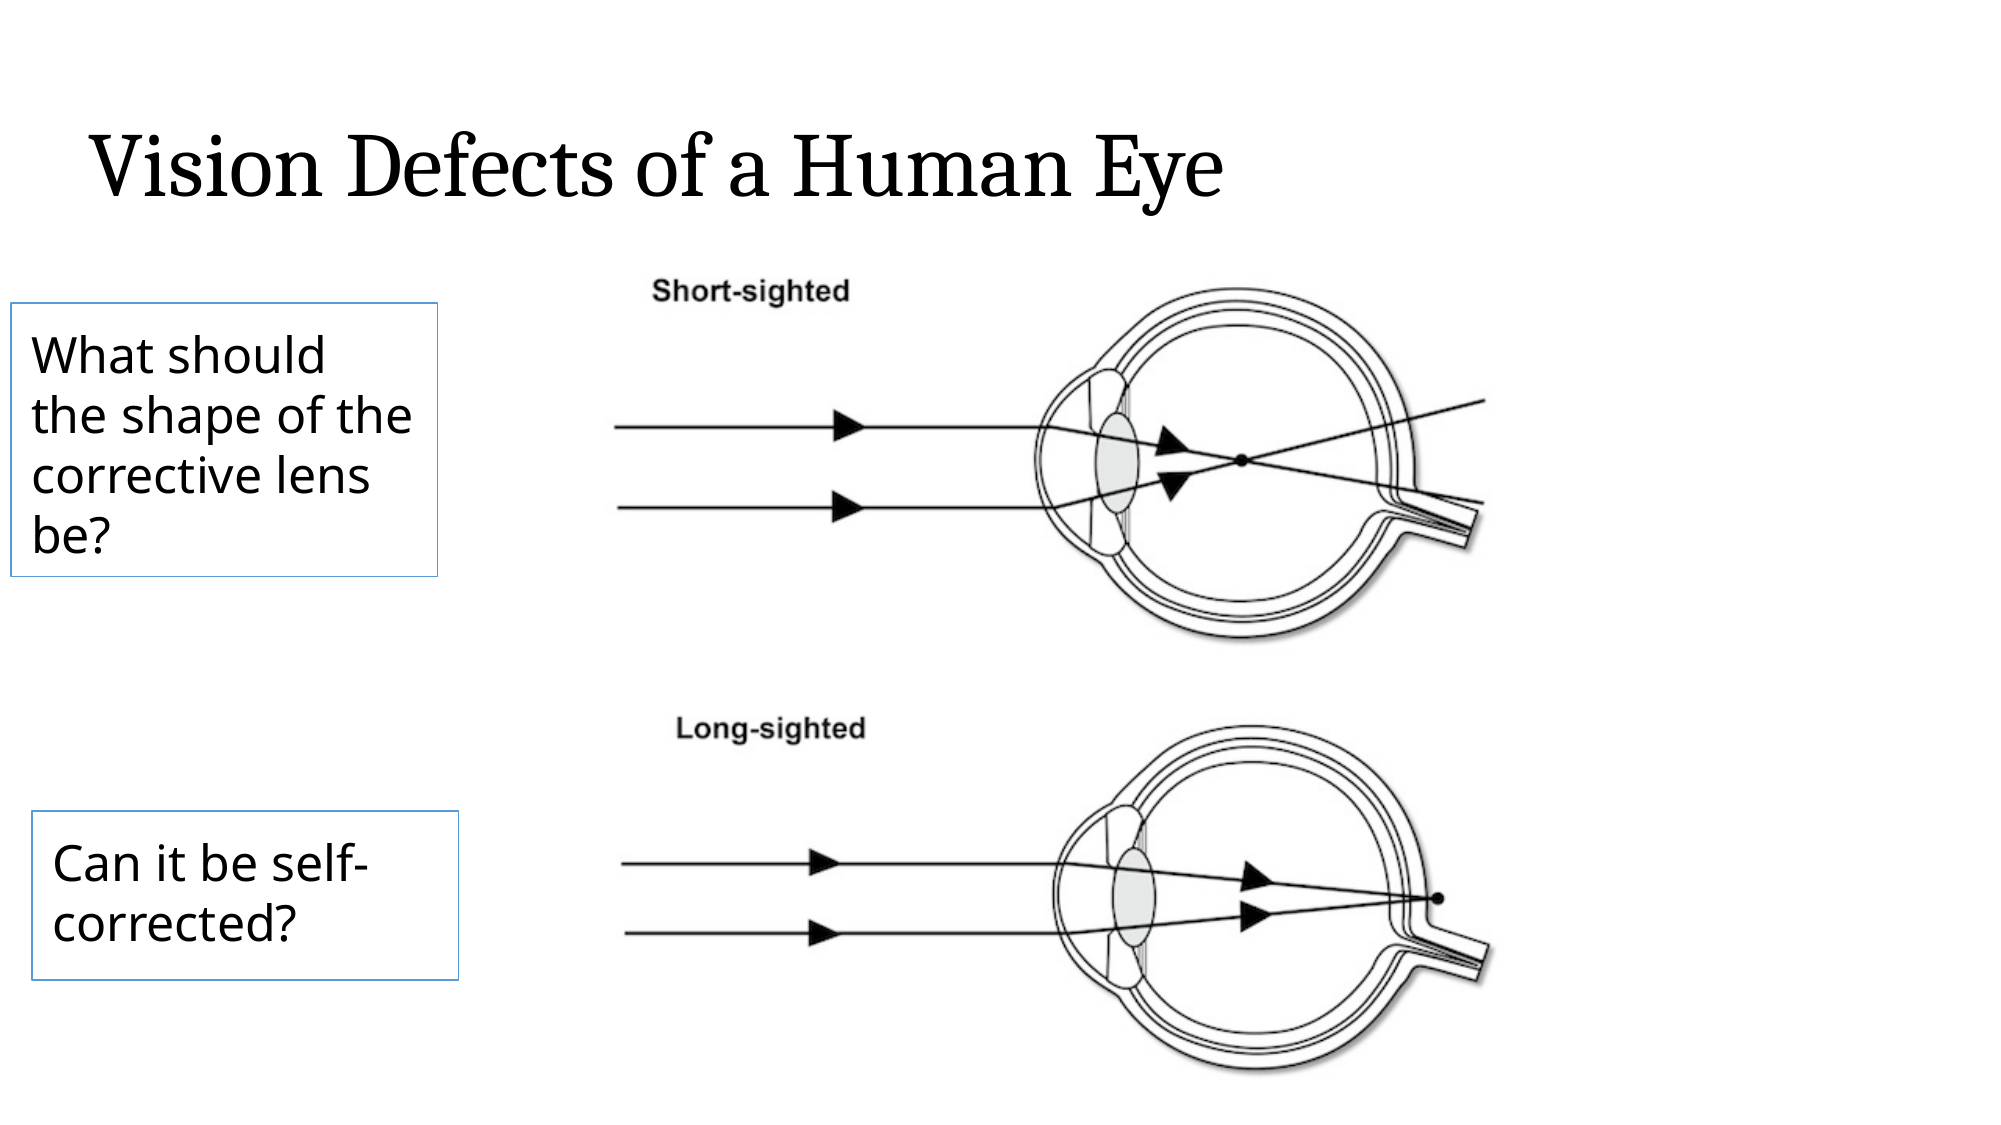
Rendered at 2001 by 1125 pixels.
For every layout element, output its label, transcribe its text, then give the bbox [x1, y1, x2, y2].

text_box What should the shape of the corrective lens be? [11, 303, 438, 577]
picture [581, 239, 1519, 670]
title Vision Defects of a Human Eye [68, 97, 1932, 223]
picture [581, 690, 1519, 1101]
text_box Can it be self-corrected? [32, 811, 459, 981]
